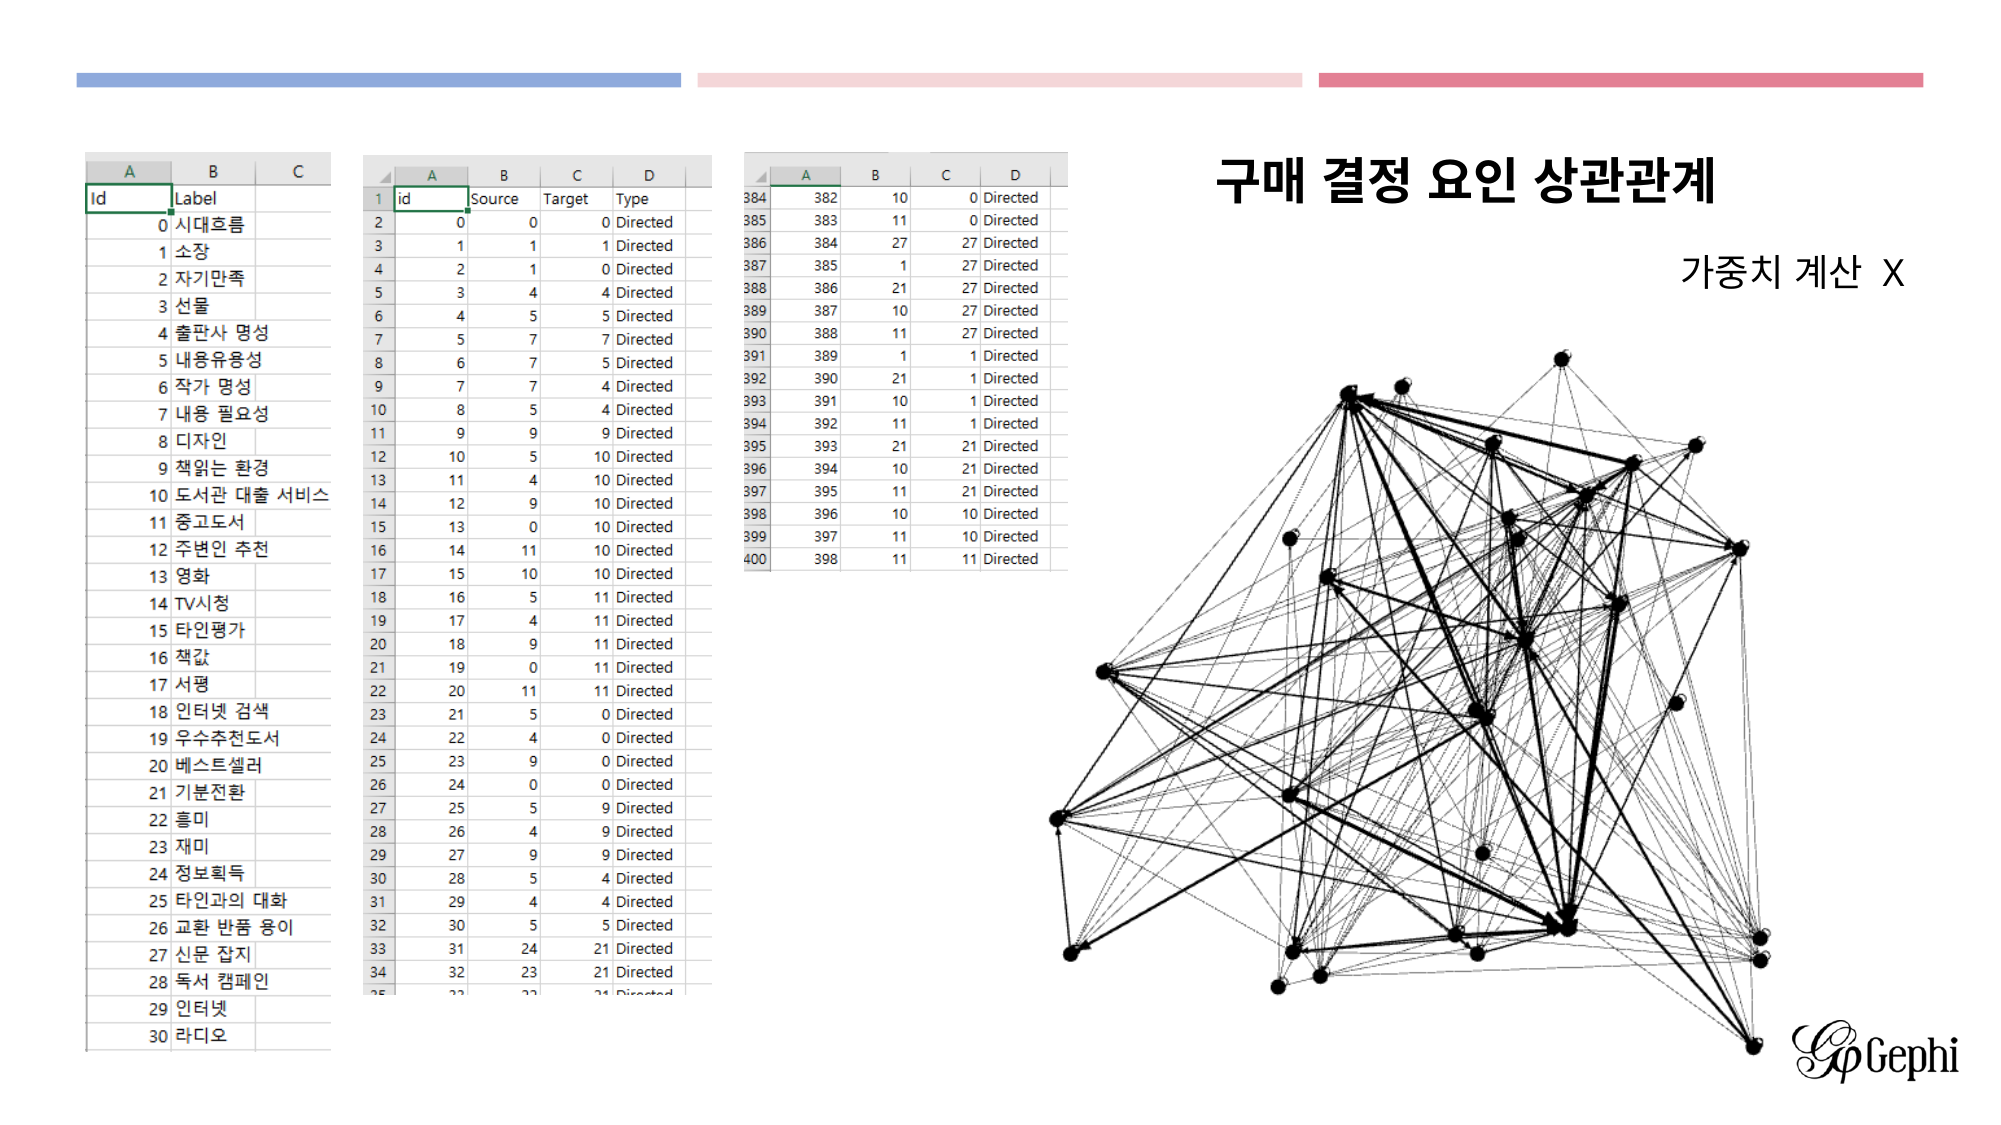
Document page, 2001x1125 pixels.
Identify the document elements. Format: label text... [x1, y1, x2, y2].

picture [85, 152, 331, 1053]
picture [744, 152, 1959, 1125]
picture [363, 155, 712, 995]
text_box 가중치 계산 X [1628, 217, 1957, 302]
text_box 구매 결정 요인 상관관계 [1018, 96, 1915, 218]
